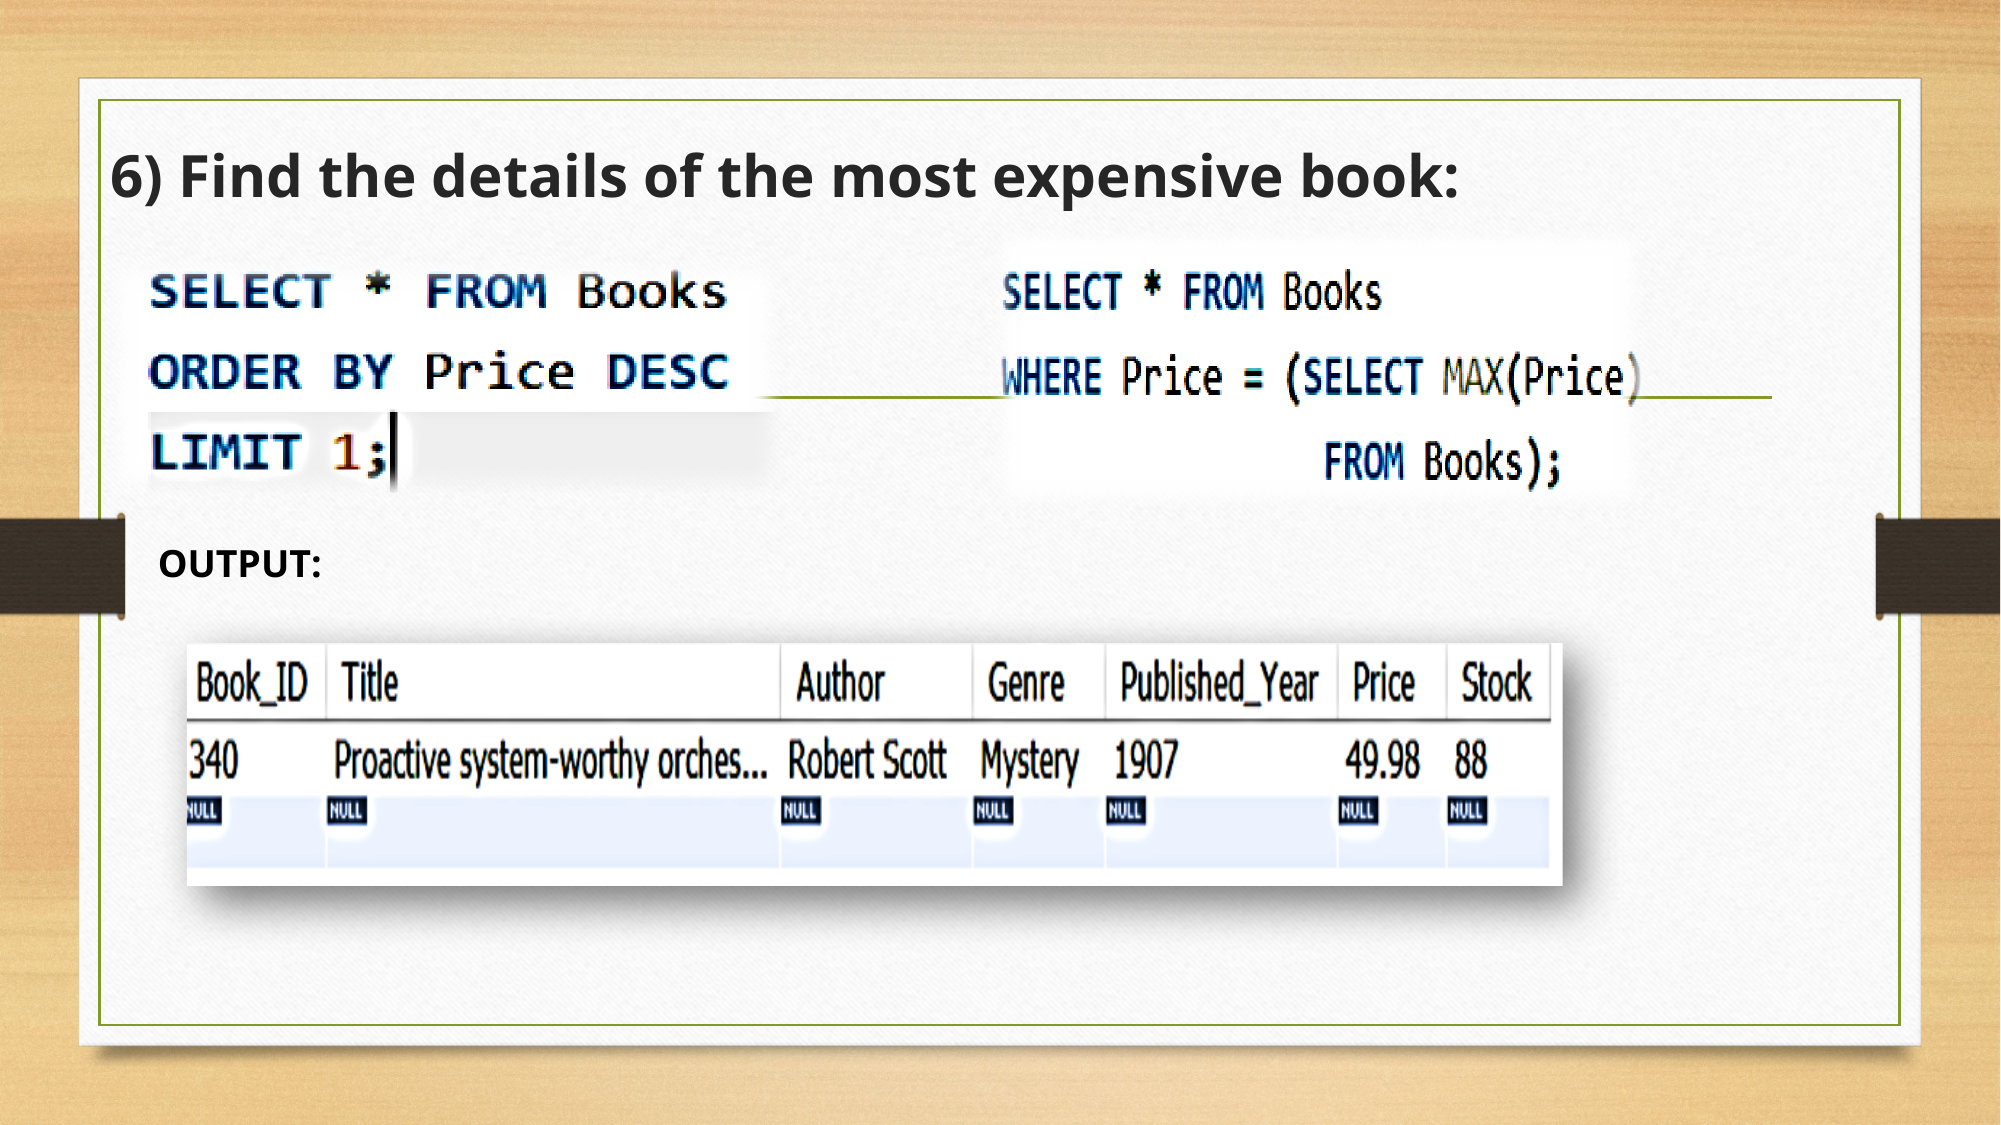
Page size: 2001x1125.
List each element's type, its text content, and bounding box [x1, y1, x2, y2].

picture [0, 0, 2001, 1125]
title 6) Find the details of the most expensive book: [91, 128, 1481, 221]
text_box OUTPUT: [143, 532, 497, 592]
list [100, 254, 786, 498]
